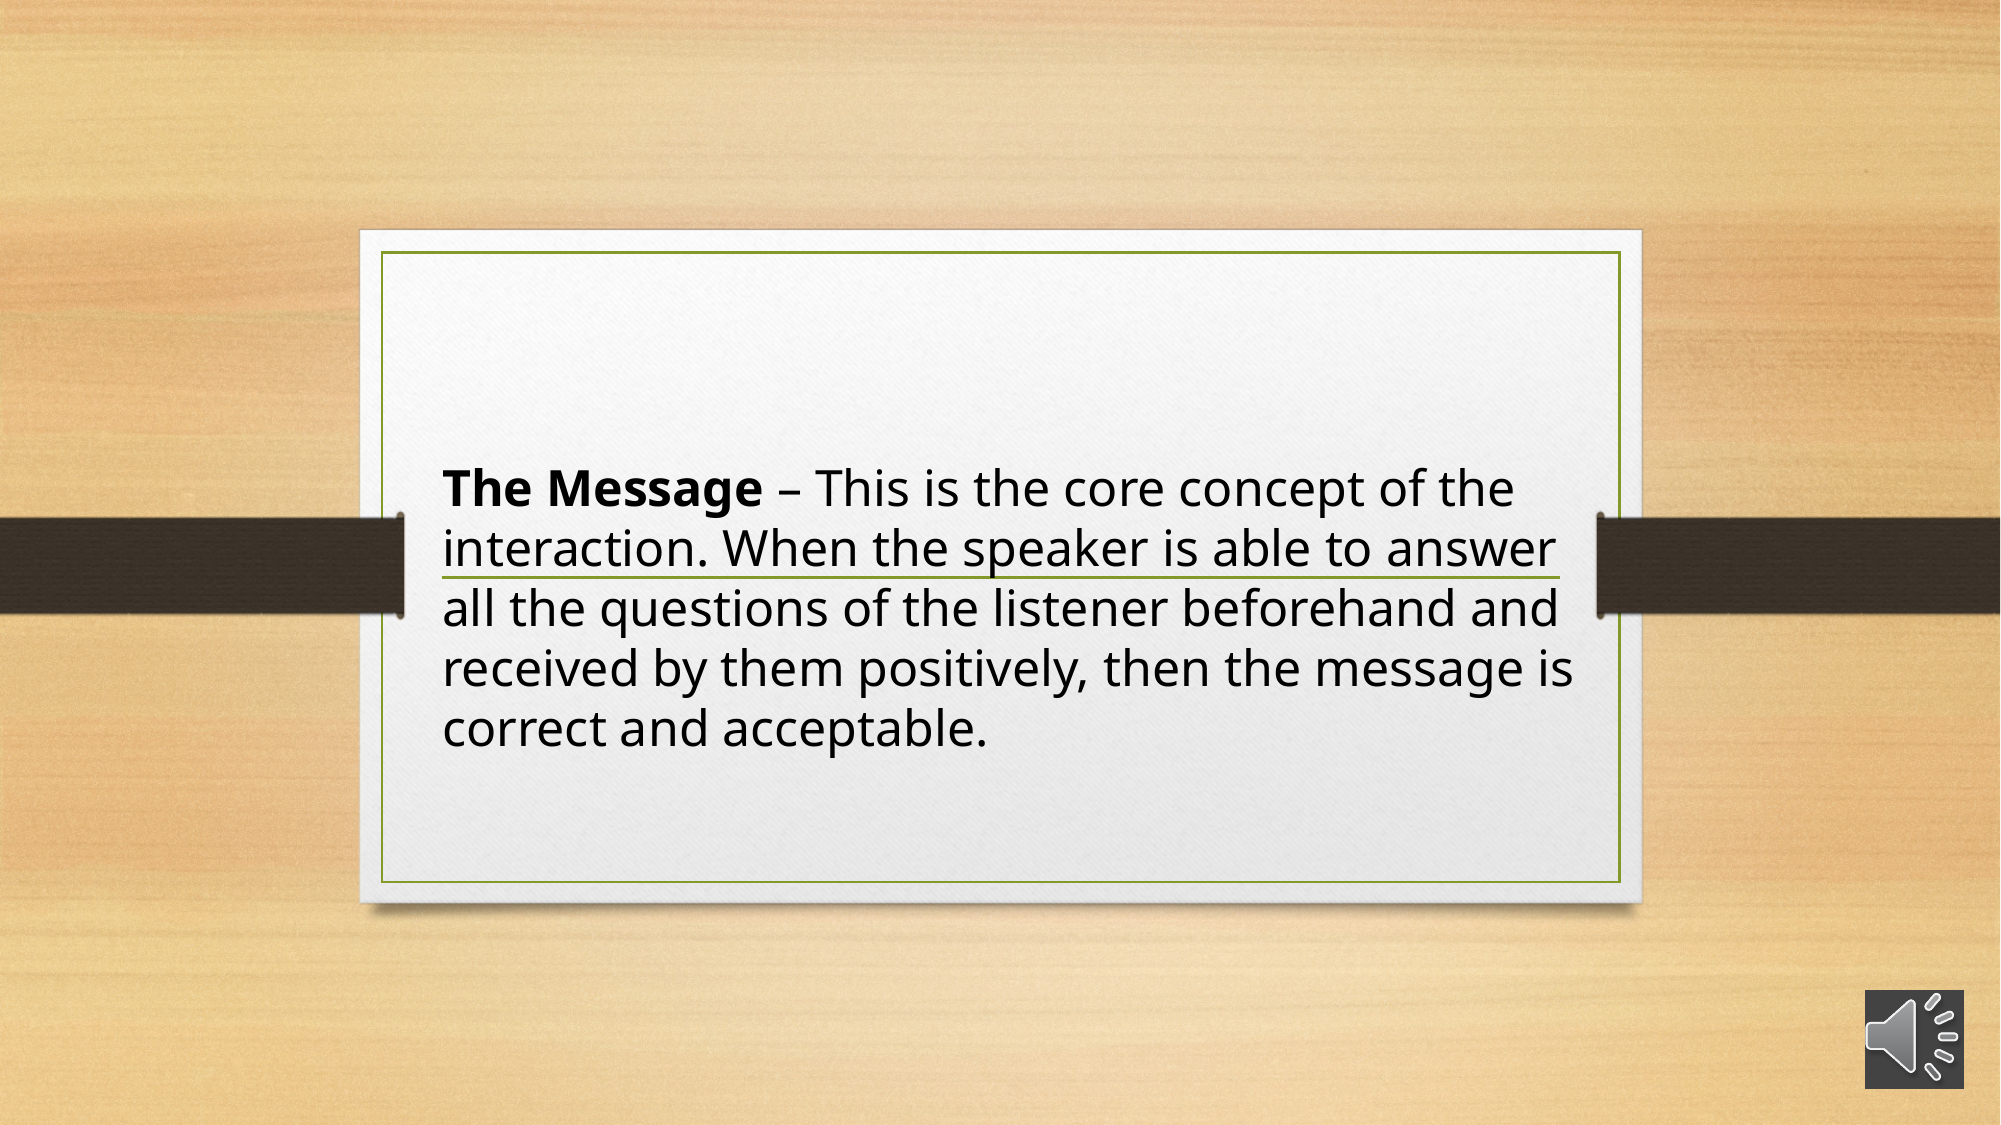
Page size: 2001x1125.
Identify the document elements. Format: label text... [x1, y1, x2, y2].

picture [0, 0, 2001, 1125]
title The Message – This is the core concept of the interaction. When the speaker is able to answer all the questions of the listener beforehand and received by them positively, then the message is correct and acceptable. [427, 181, 1613, 764]
